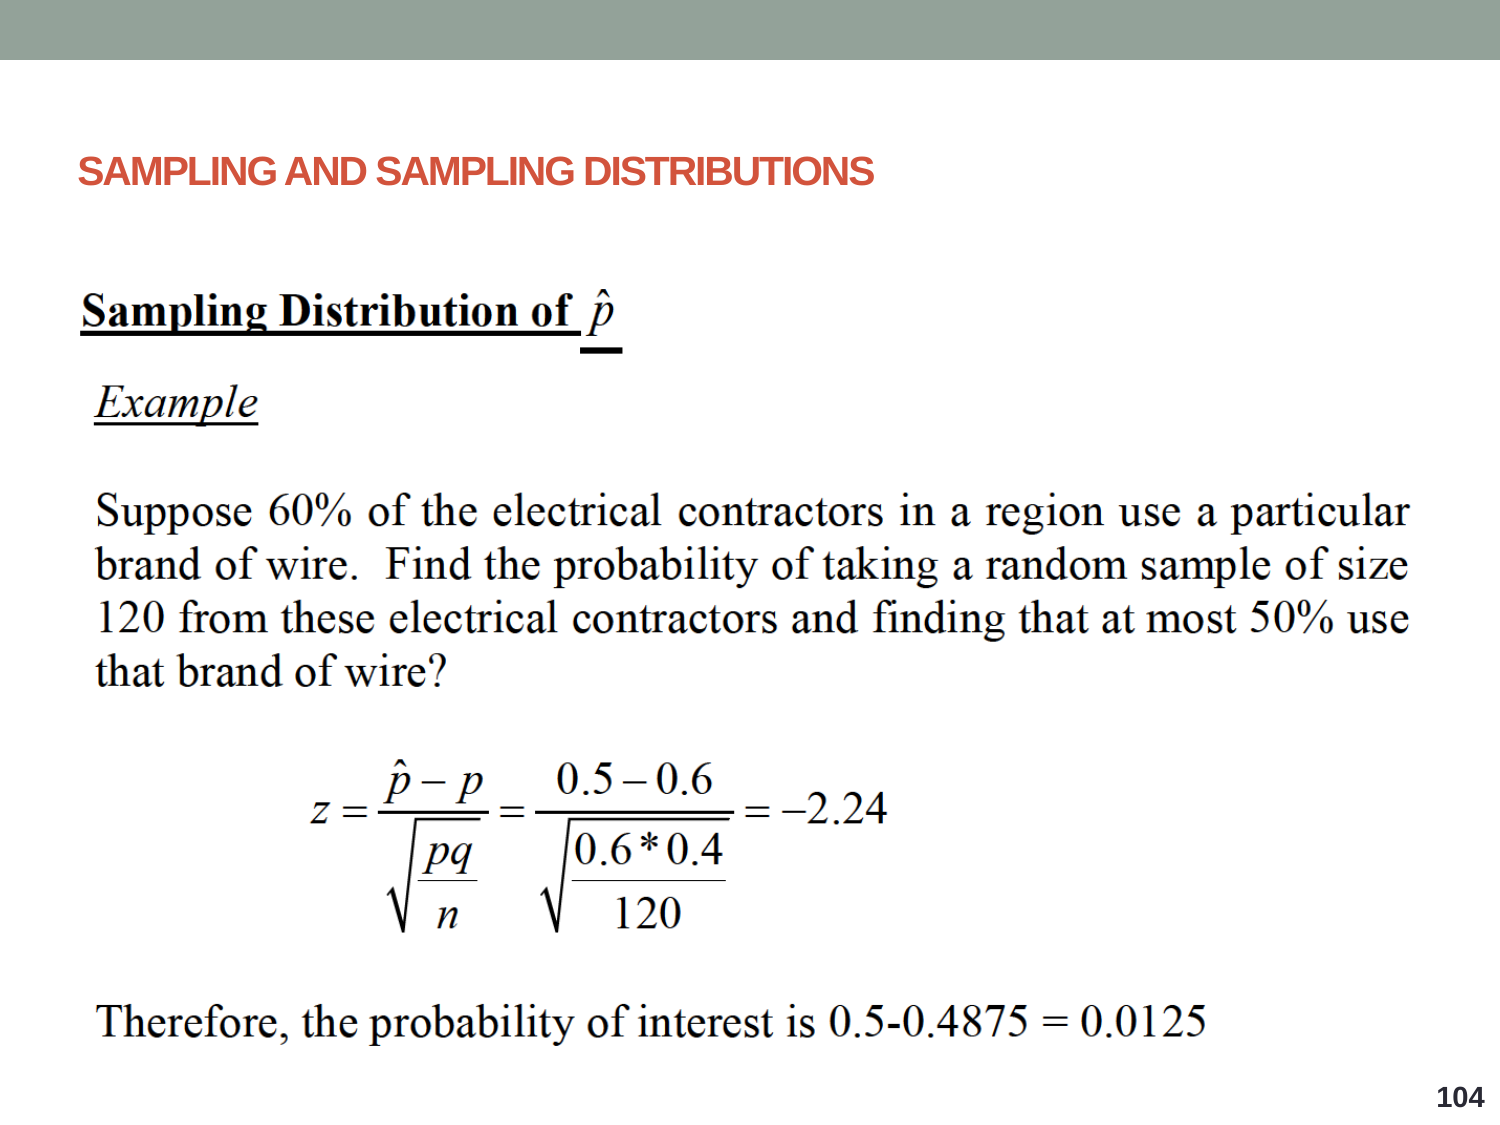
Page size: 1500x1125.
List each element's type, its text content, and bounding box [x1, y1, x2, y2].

picture [74, 374, 1451, 1068]
picture [74, 287, 638, 363]
title SAMPLING AND SAMPLING DISTRIBUTIONS [62, 87, 1413, 250]
slide_number 104 [1325, 1068, 1500, 1123]
